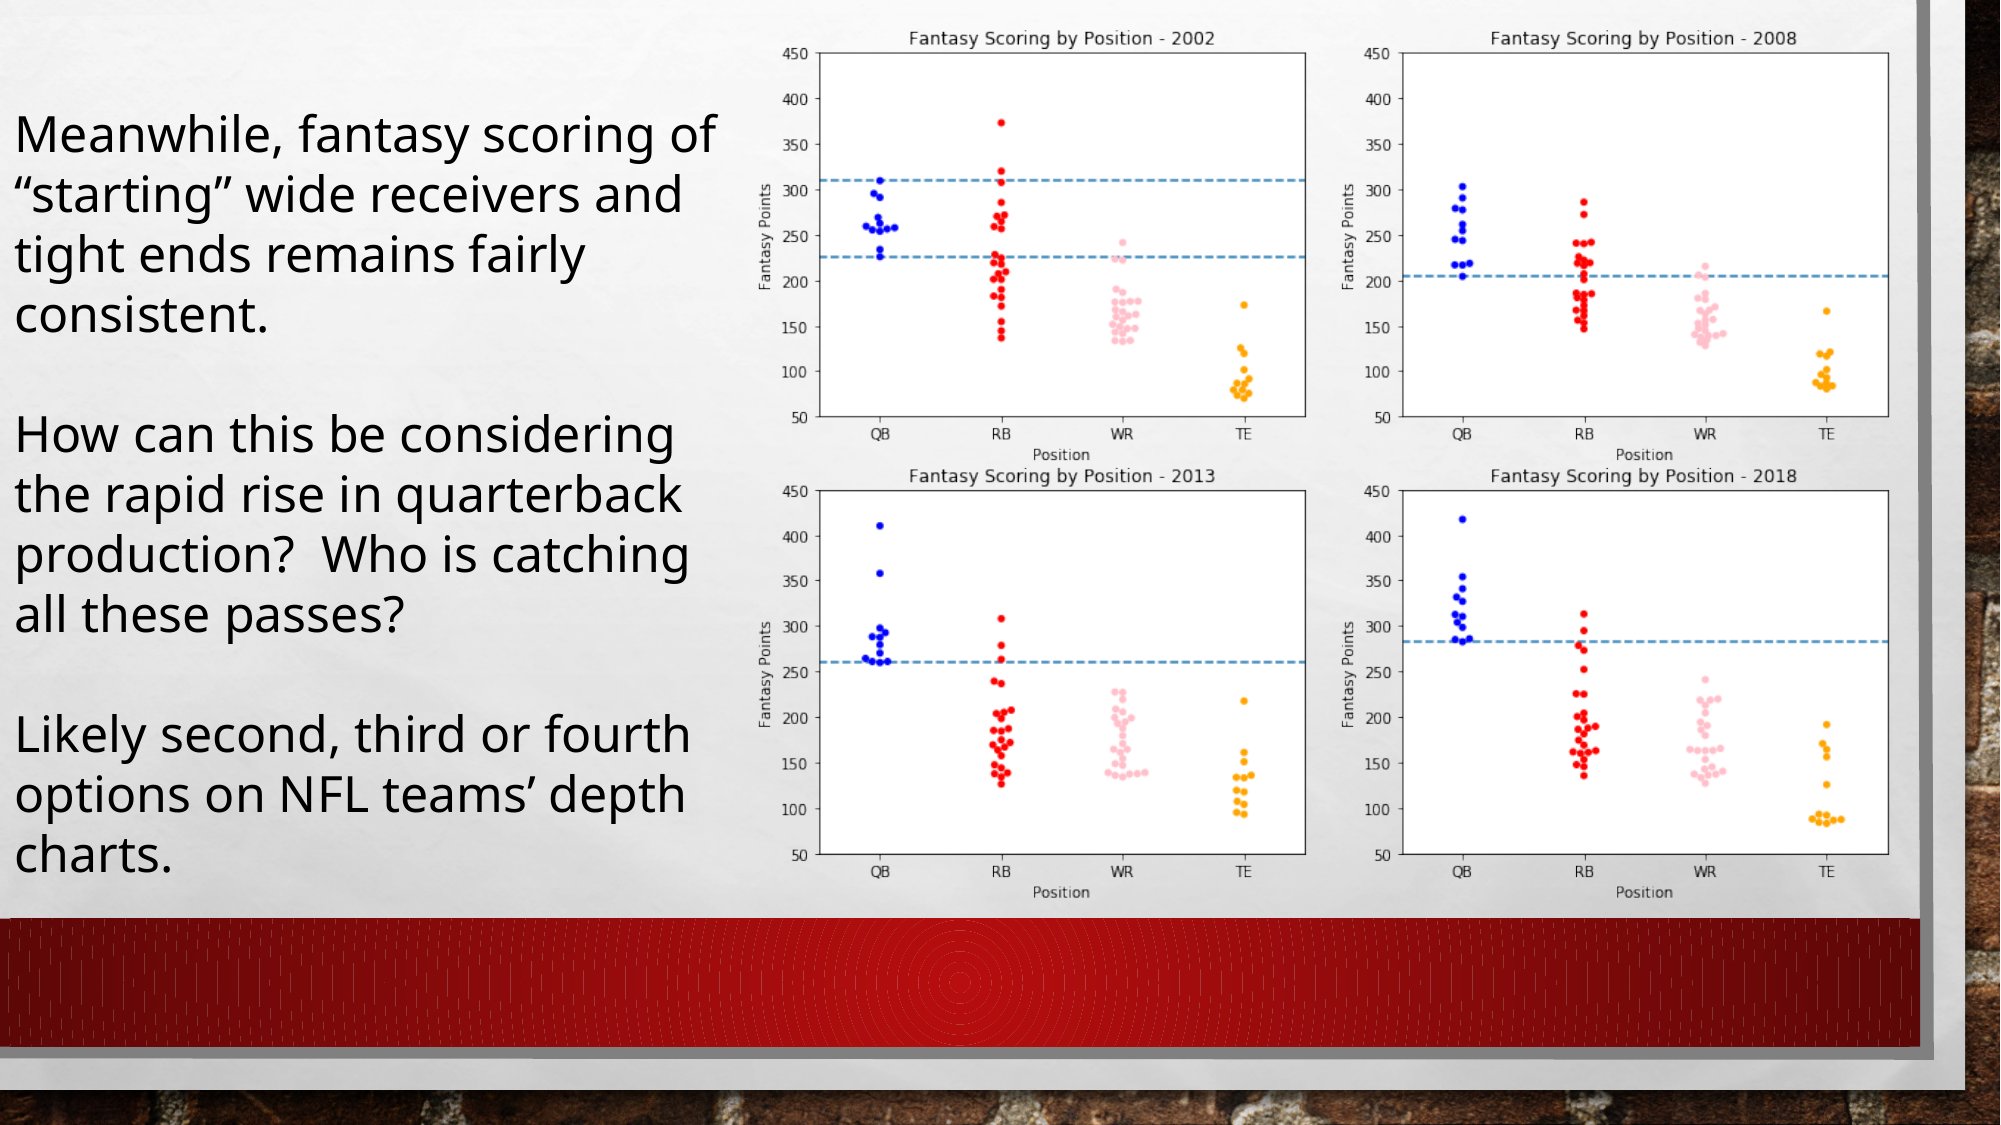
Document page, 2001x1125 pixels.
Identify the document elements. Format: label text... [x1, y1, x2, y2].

text_box Meanwhile, fantasy scoring of “starting” wide receivers and tight ends remains fairly consistent. How can this be considering the rapid rise in quarterback production? Who is catching all these passes? Likely second, third or fourth options on NFL teams’ depth charts. [0, 94, 749, 890]
picture [749, 20, 1897, 910]
picture [0, 0, 2000, 1125]
